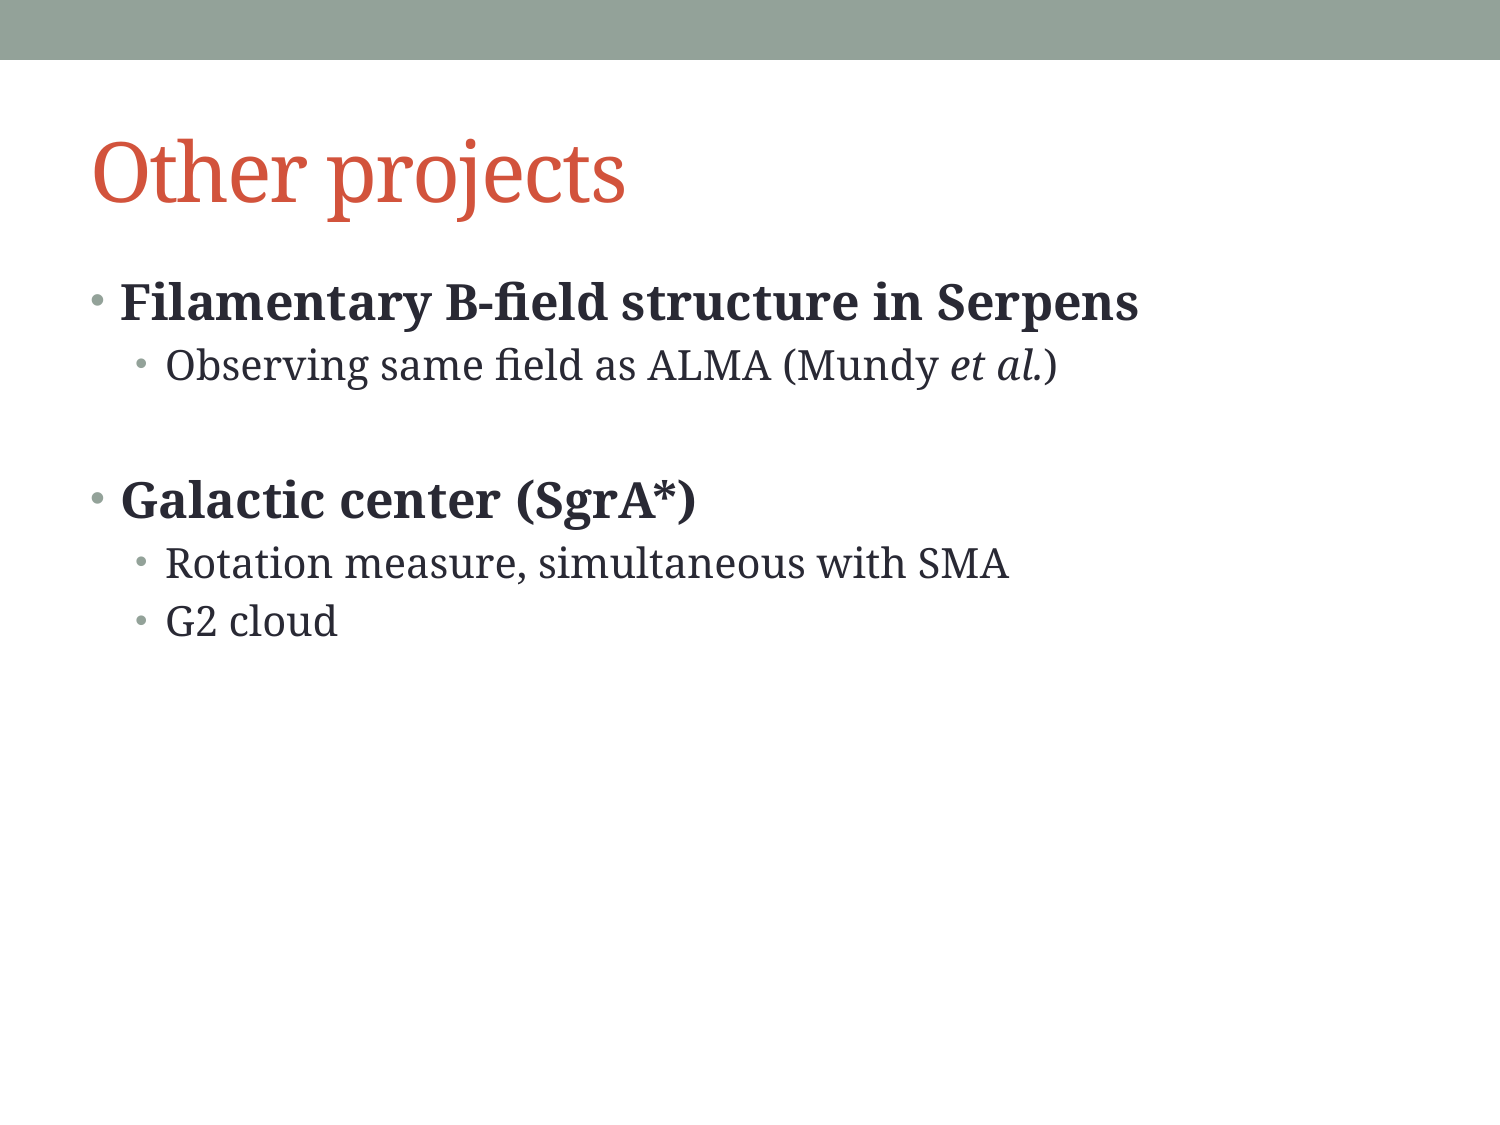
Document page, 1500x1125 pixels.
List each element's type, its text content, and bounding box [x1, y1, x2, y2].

title Other projects [75, 87, 1425, 250]
list Filamentary B-field structure in Serpens Observing same field as ALMA (Mundy et al.) Galactic center (SgrA*) Rotation measure, simultaneous with SMA G2 cloud [75, 262, 1425, 1063]
